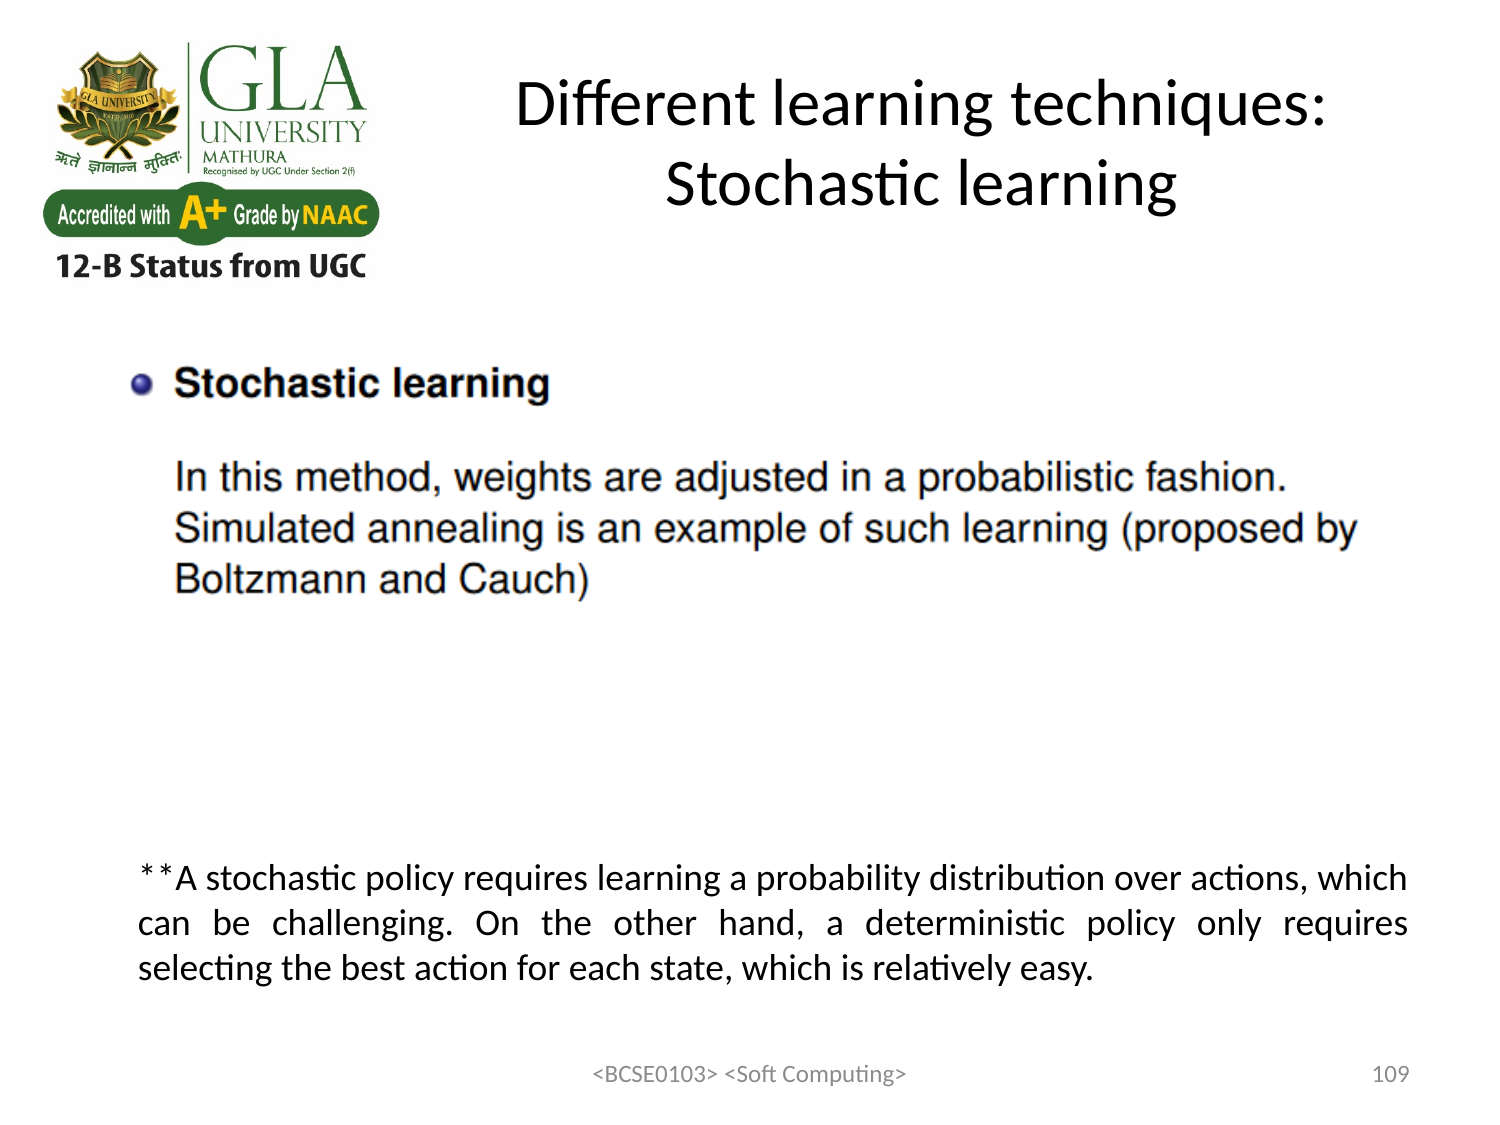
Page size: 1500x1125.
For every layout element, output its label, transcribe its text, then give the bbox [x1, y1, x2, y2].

footer <BCSE0103> <Soft Computing> [512, 1042, 988, 1103]
text_box **A stochastic policy requires learning a probability distribution over actions, which can be challenging. On the other hand, a deterministic policy only requires selecting the best action for each state, which is relatively easy. [123, 845, 1425, 996]
title Different learning techniques: Stochastic learning [419, 45, 1425, 233]
picture [123, 349, 1385, 658]
slide_number 109 [1074, 1042, 1425, 1103]
picture [29, 28, 393, 291]
